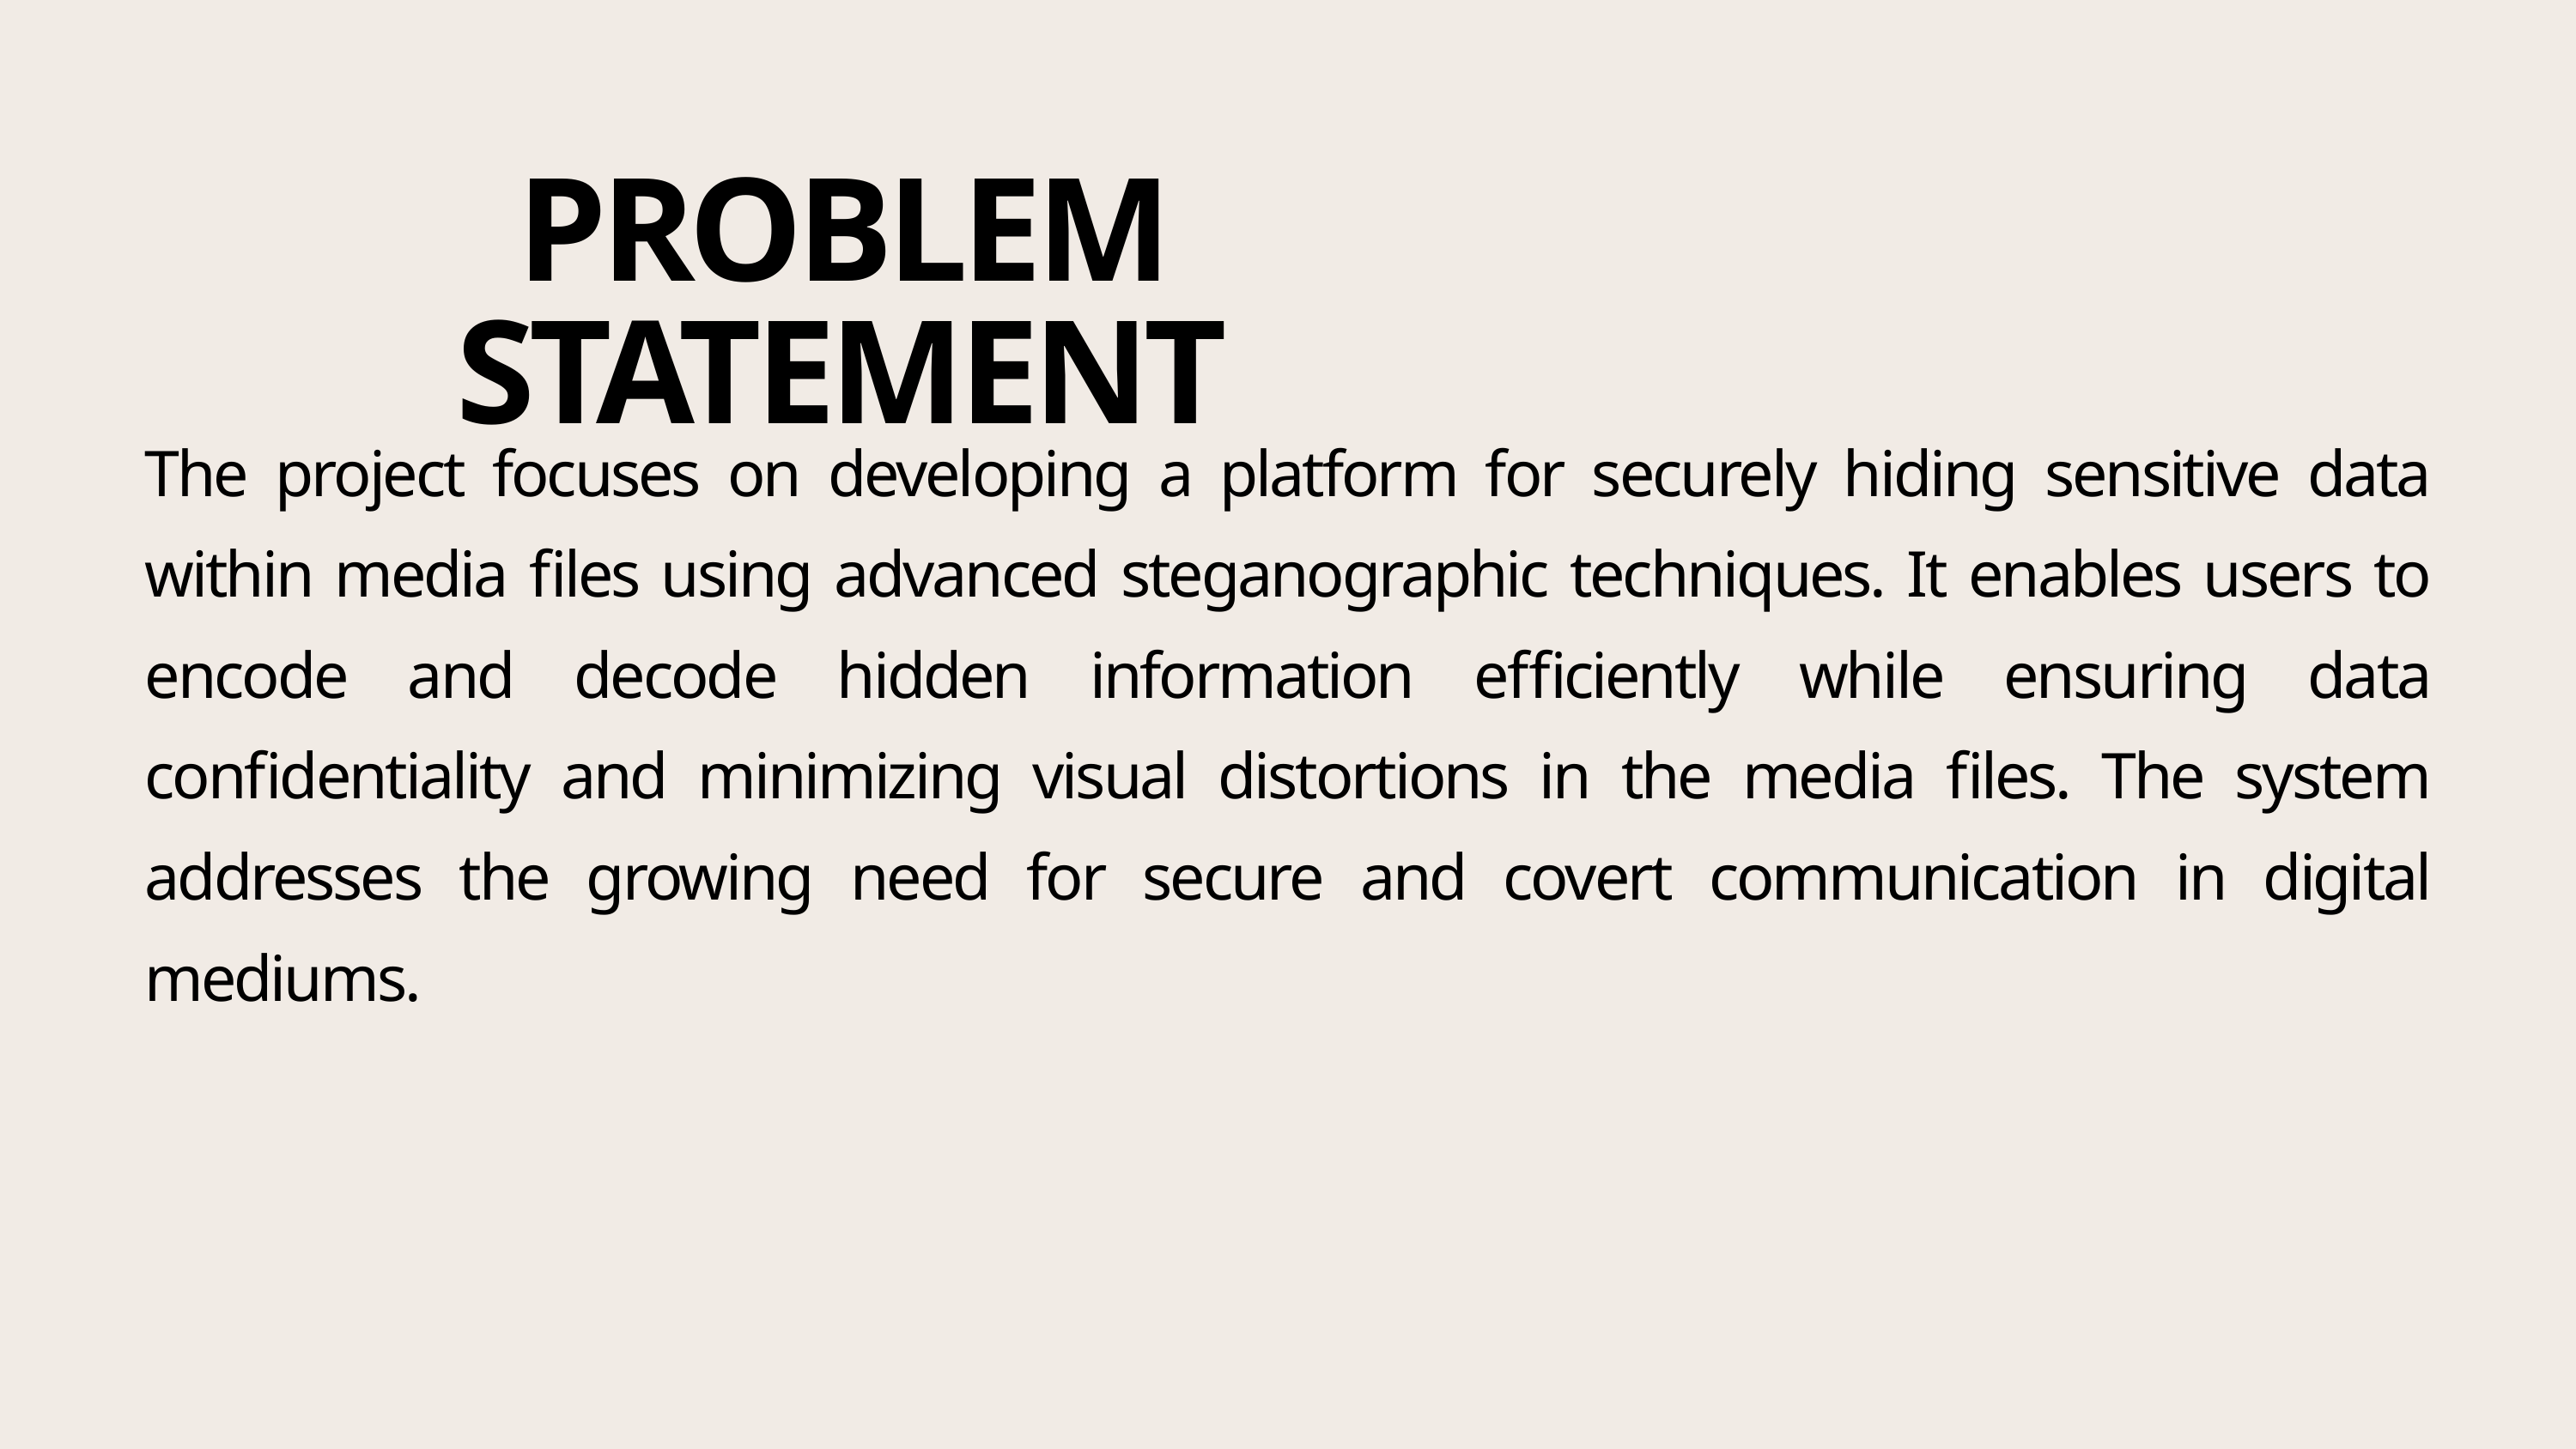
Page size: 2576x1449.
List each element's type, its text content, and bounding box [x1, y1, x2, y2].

text_box The project focuses on developing a platform for securely hiding sensitive data within media files using advanced steganographic techniques. It enables users to encode and decode hidden information efficiently while ensuring data confidentiality and minimizing visual distortions in the media files. The system addresses the growing need for secure and covert communication in digital mediums. [144, 408, 2432, 1014]
text_box PROBLEM STATEMENT [144, 166, 1539, 408]
